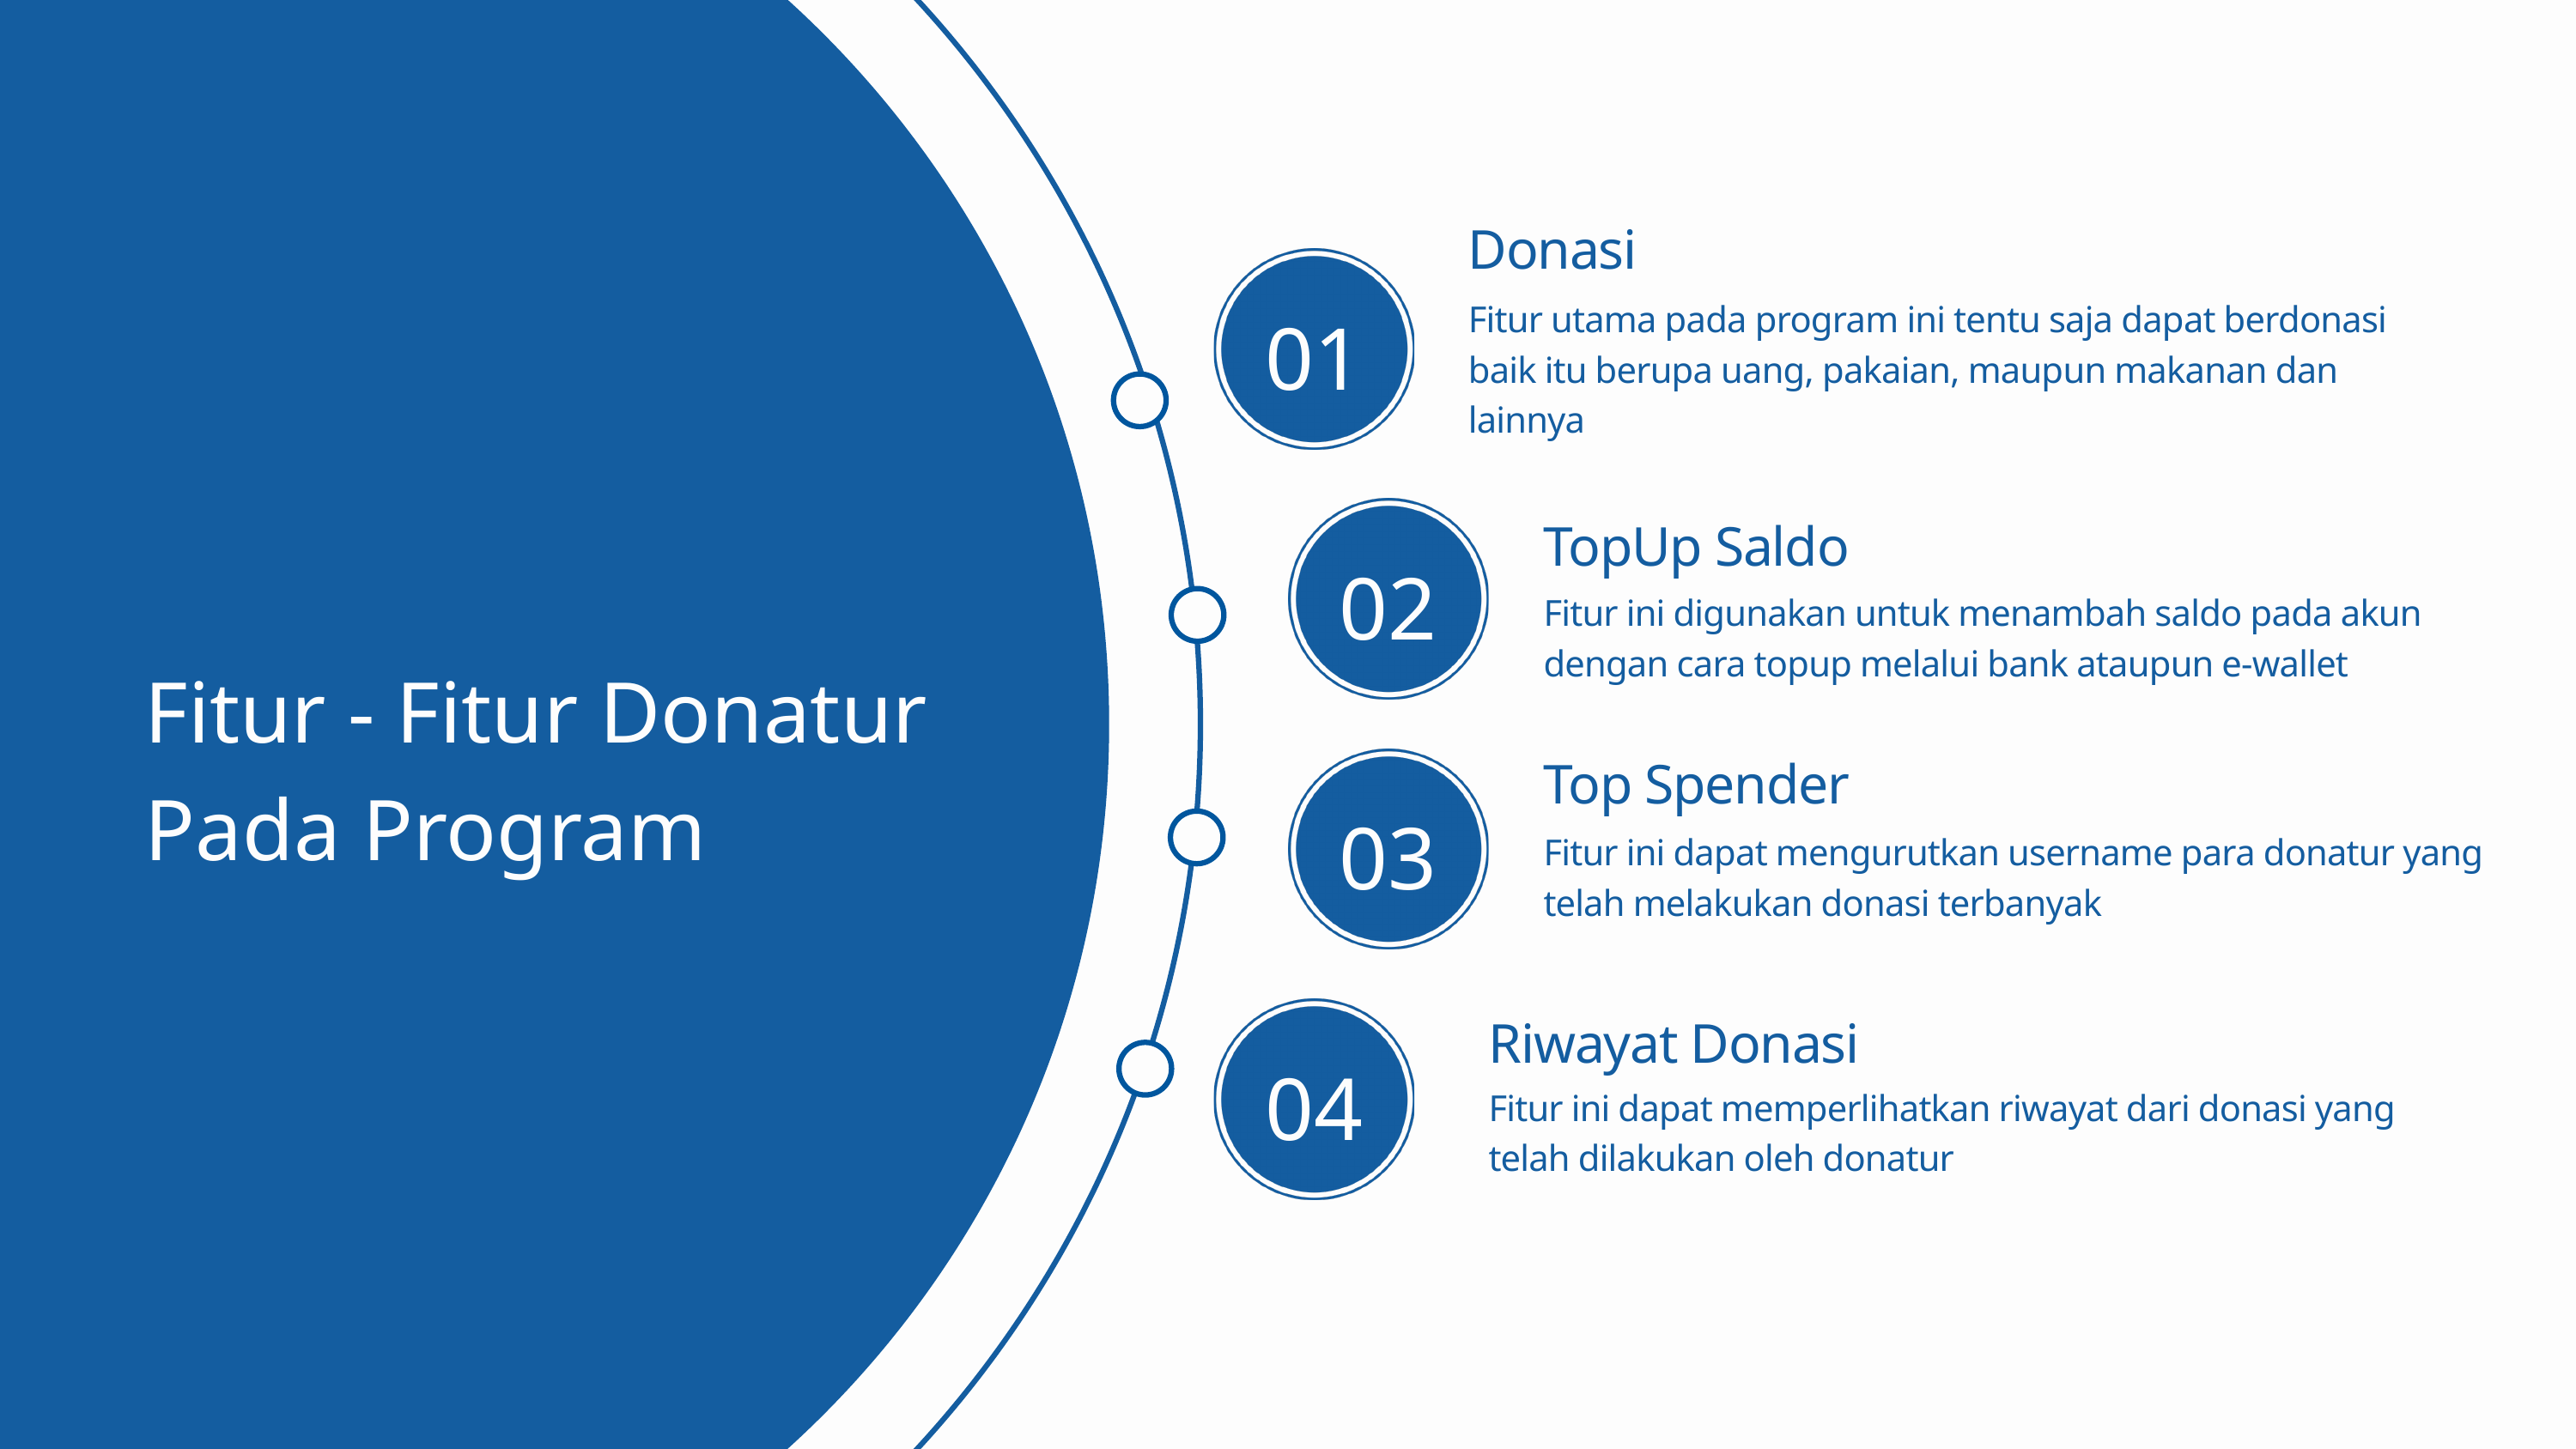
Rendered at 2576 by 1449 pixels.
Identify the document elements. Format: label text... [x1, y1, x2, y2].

text_box Riwayat Donasi [1488, 998, 2301, 1075]
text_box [1113, 373, 1167, 427]
text_box 02 [1308, 537, 1468, 658]
text_box [1213, 248, 1415, 450]
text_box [1118, 1042, 1172, 1095]
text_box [0, 0, 1109, 1449]
text_box Top Spender [1543, 739, 2356, 815]
text_box [1287, 498, 1489, 700]
text_box Donasi [1467, 204, 2281, 280]
text_box Fitur ini digunakan untuk menambah saldo pada akun dengan cara topup melalui bank ataupun e-wallet [1543, 583, 2506, 684]
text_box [1116, 0, 1201, 1449]
text_box 01 [1234, 287, 1394, 408]
text_box Fitur utama pada program ini tentu saja dapat berdonasi baik itu berupa uang, pakaian, maupun makanan dan lainnya [1467, 289, 2432, 440]
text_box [1170, 810, 1224, 864]
text_box Fitur ini dapat memperlihatkan riwayat dari donasi yang telah dilakukan oleh donatur [1488, 1078, 2451, 1179]
text_box [1287, 749, 1489, 949]
text_box Fitur ini dapat mengurutkan username para donatur yang telah melakukan donasi terbanyak [1543, 822, 2506, 924]
text_box [1213, 998, 1415, 1200]
text_box TopUp Saldo [1543, 501, 2356, 578]
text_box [1170, 588, 1224, 642]
text_box 04 [1234, 1037, 1394, 1158]
text_box 03 [1308, 787, 1468, 907]
